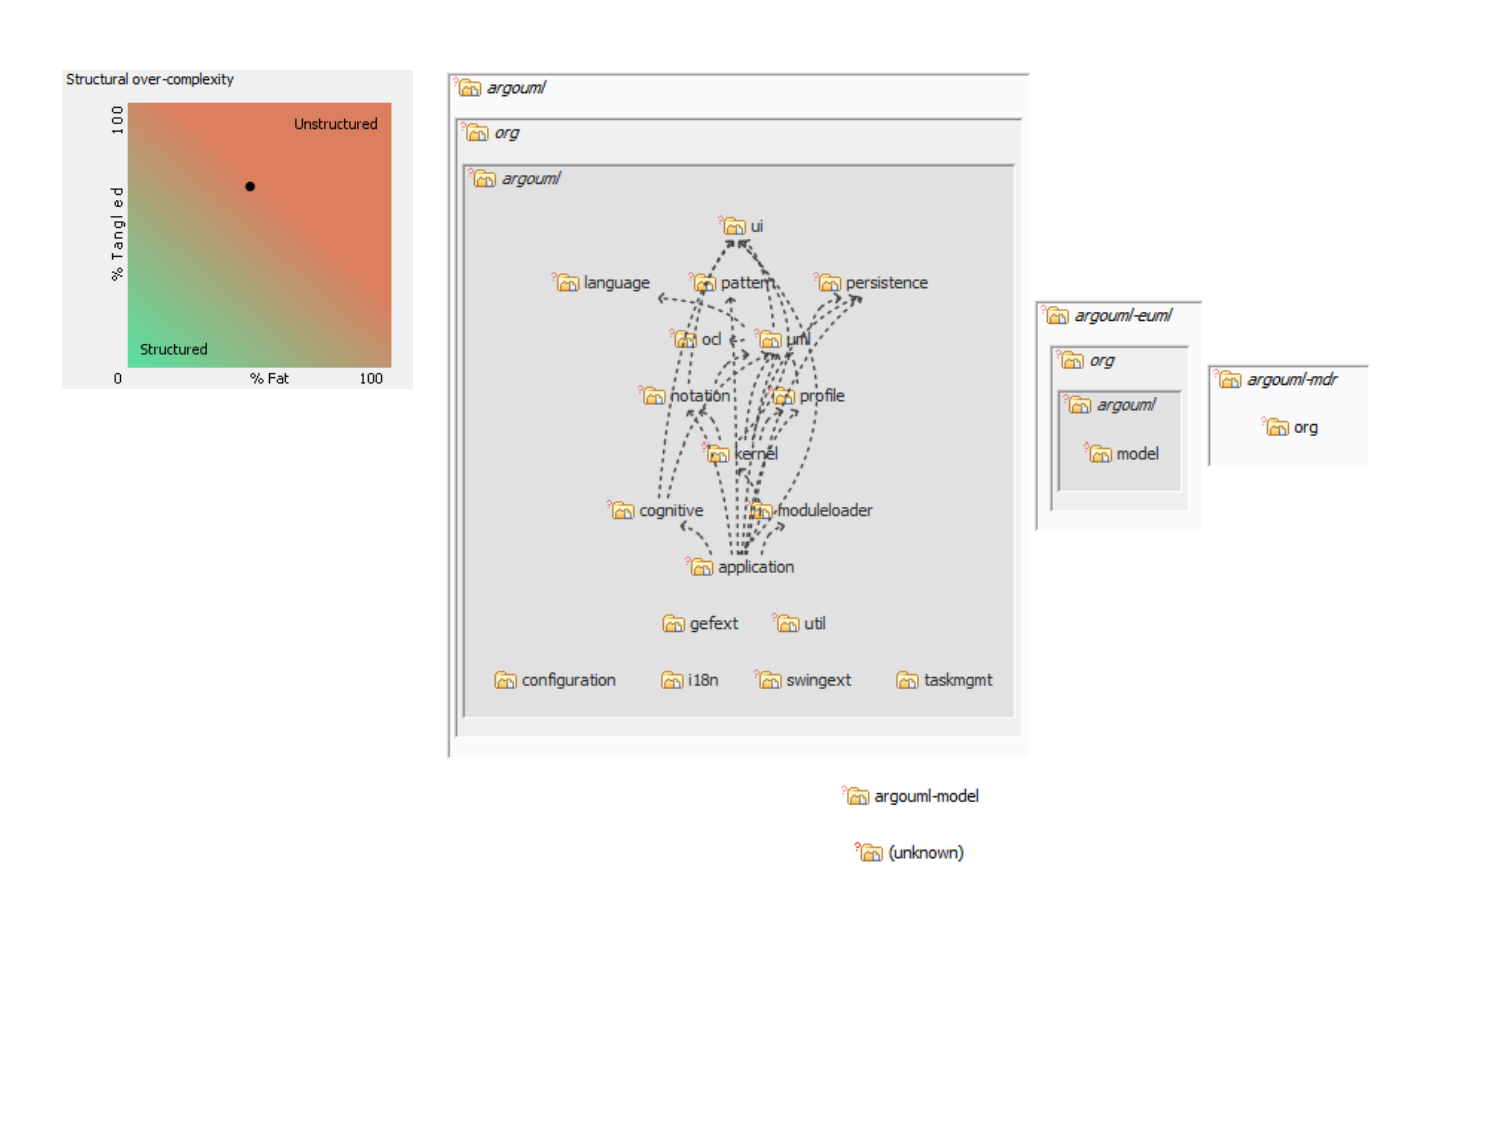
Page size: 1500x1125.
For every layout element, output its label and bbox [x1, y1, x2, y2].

picture [62, 52, 1398, 884]
